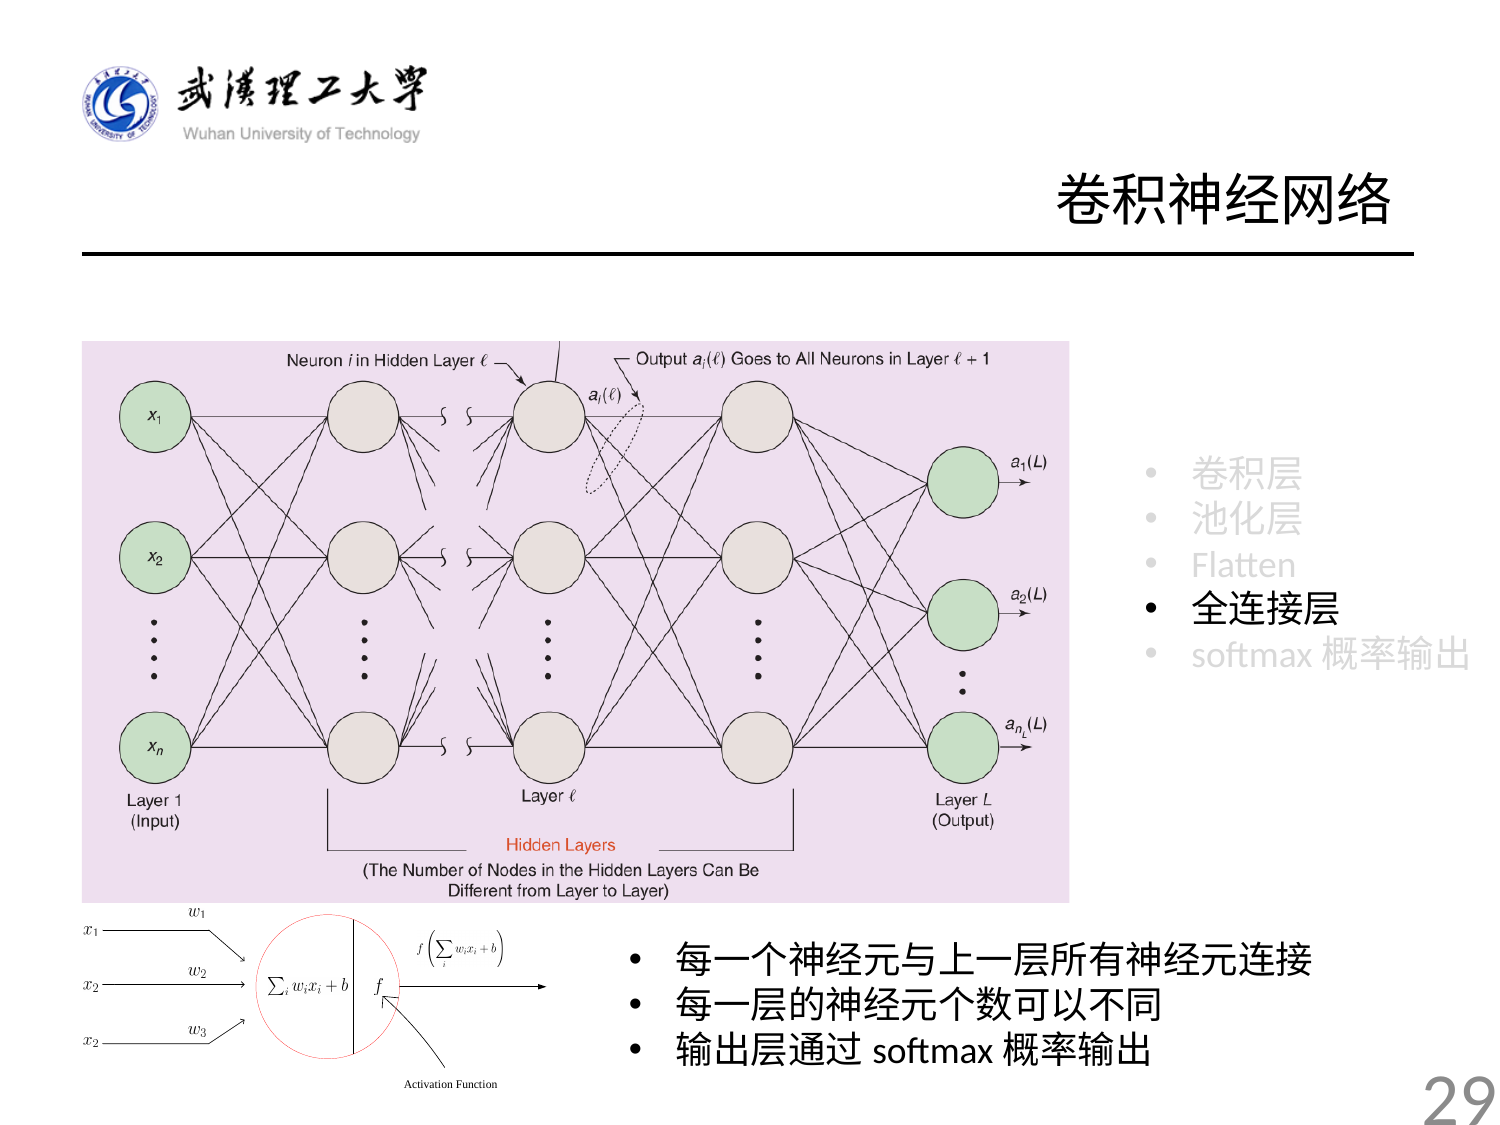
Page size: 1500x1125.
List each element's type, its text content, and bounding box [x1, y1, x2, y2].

text_box 每一个神经元与上一层所有神经元连接 每一层的神经元个数可以不同 输出层通过softmax概率输出 [614, 928, 1380, 1079]
picture [81, 64, 434, 143]
slide_number 29 [1174, 1065, 1500, 1125]
text_box 卷积层 池化层 Flatten 全连接层 softmax概率输出 [1129, 442, 1496, 683]
picture [81, 341, 1070, 903]
text_box 卷积神经网络 [1024, 156, 1424, 239]
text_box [81, 906, 556, 1104]
